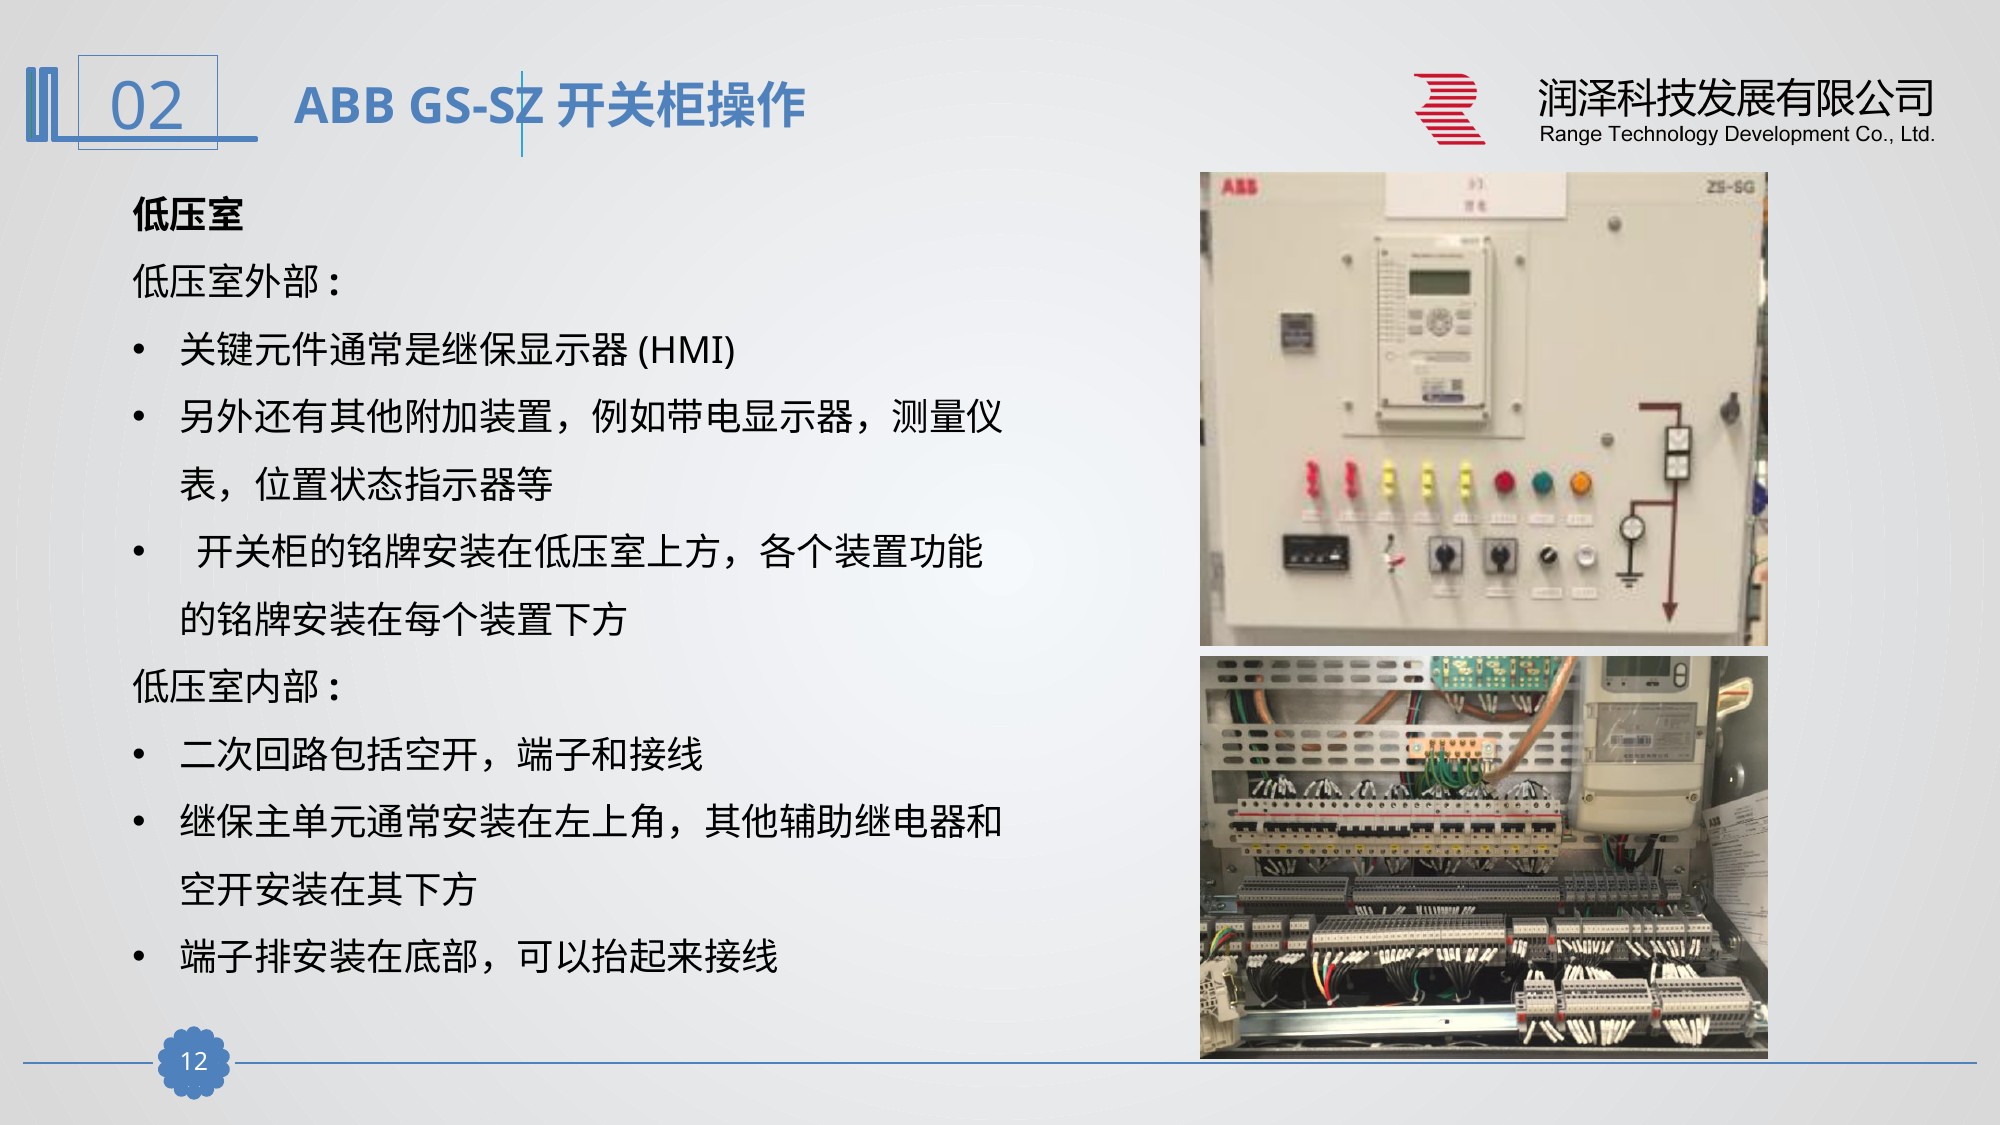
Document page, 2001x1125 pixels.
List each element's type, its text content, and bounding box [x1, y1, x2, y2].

picture [1200, 37, 1977, 646]
text_box 低压室 低压室外部: 关键元件通常是继保显示器(HMI) 另外还有其他附加装置，例如带电显示器，测量仪表，位置状态指示器等 开关柜的铭牌安装在低压室上方，各个装置功能的铭牌安装在每个装置下方 低压室内部: 二次回路包括空开，端子和接线 继保主单元通常安装在左上角，其他辅助继电器和空开安装在其下方 端子排安装在底部，可以抬起来接线 [117, 160, 1024, 986]
slide_number 11 [169, 1039, 218, 1086]
picture [1200, 656, 1769, 1059]
text_box ABB GS-SZ开关柜操作 [279, 66, 1733, 142]
